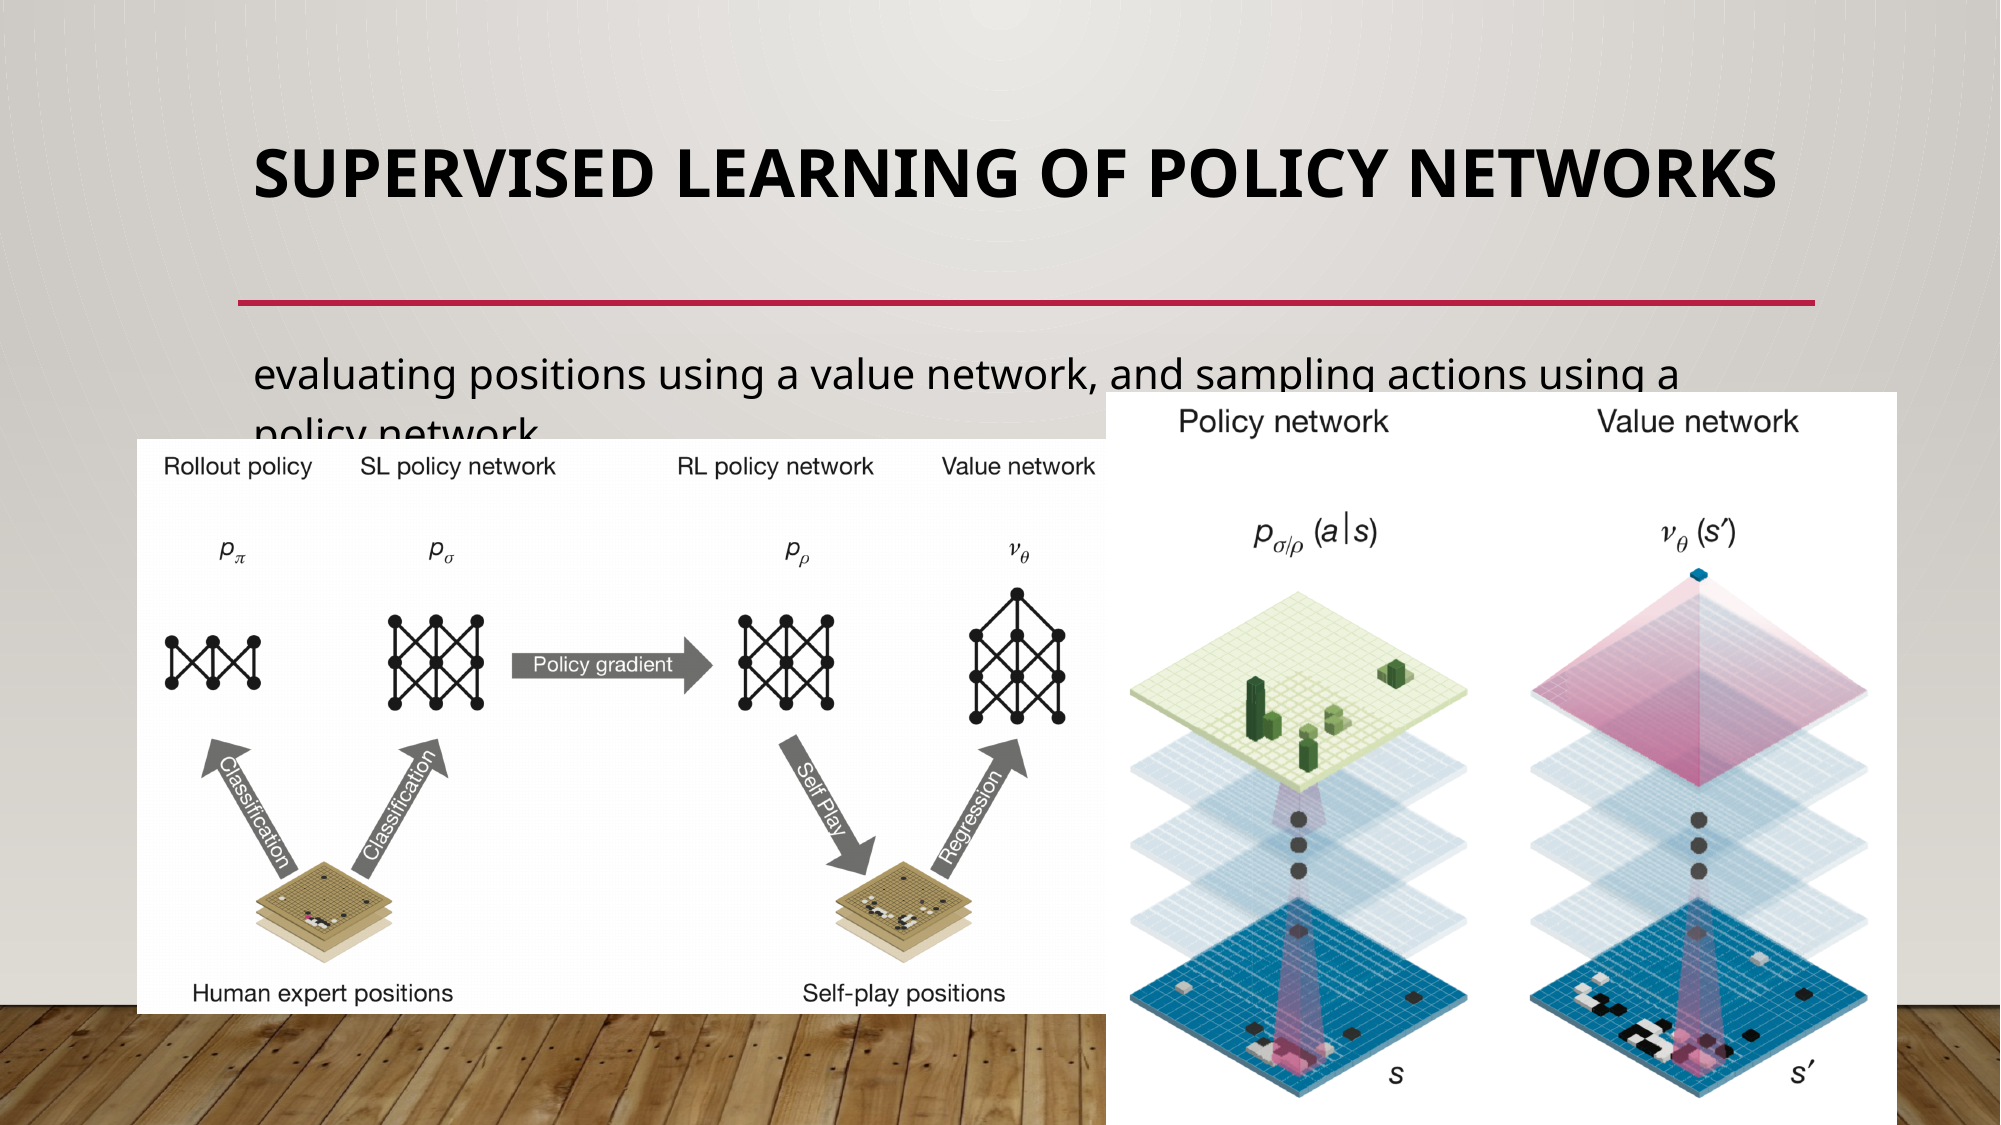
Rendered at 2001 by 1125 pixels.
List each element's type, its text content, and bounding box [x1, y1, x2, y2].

title Supervised learning of policy networks [238, 131, 1814, 305]
list evaluating positions using a value network, and sampling actions using a policy network [238, 330, 1814, 439]
picture [0, 392, 2000, 1125]
